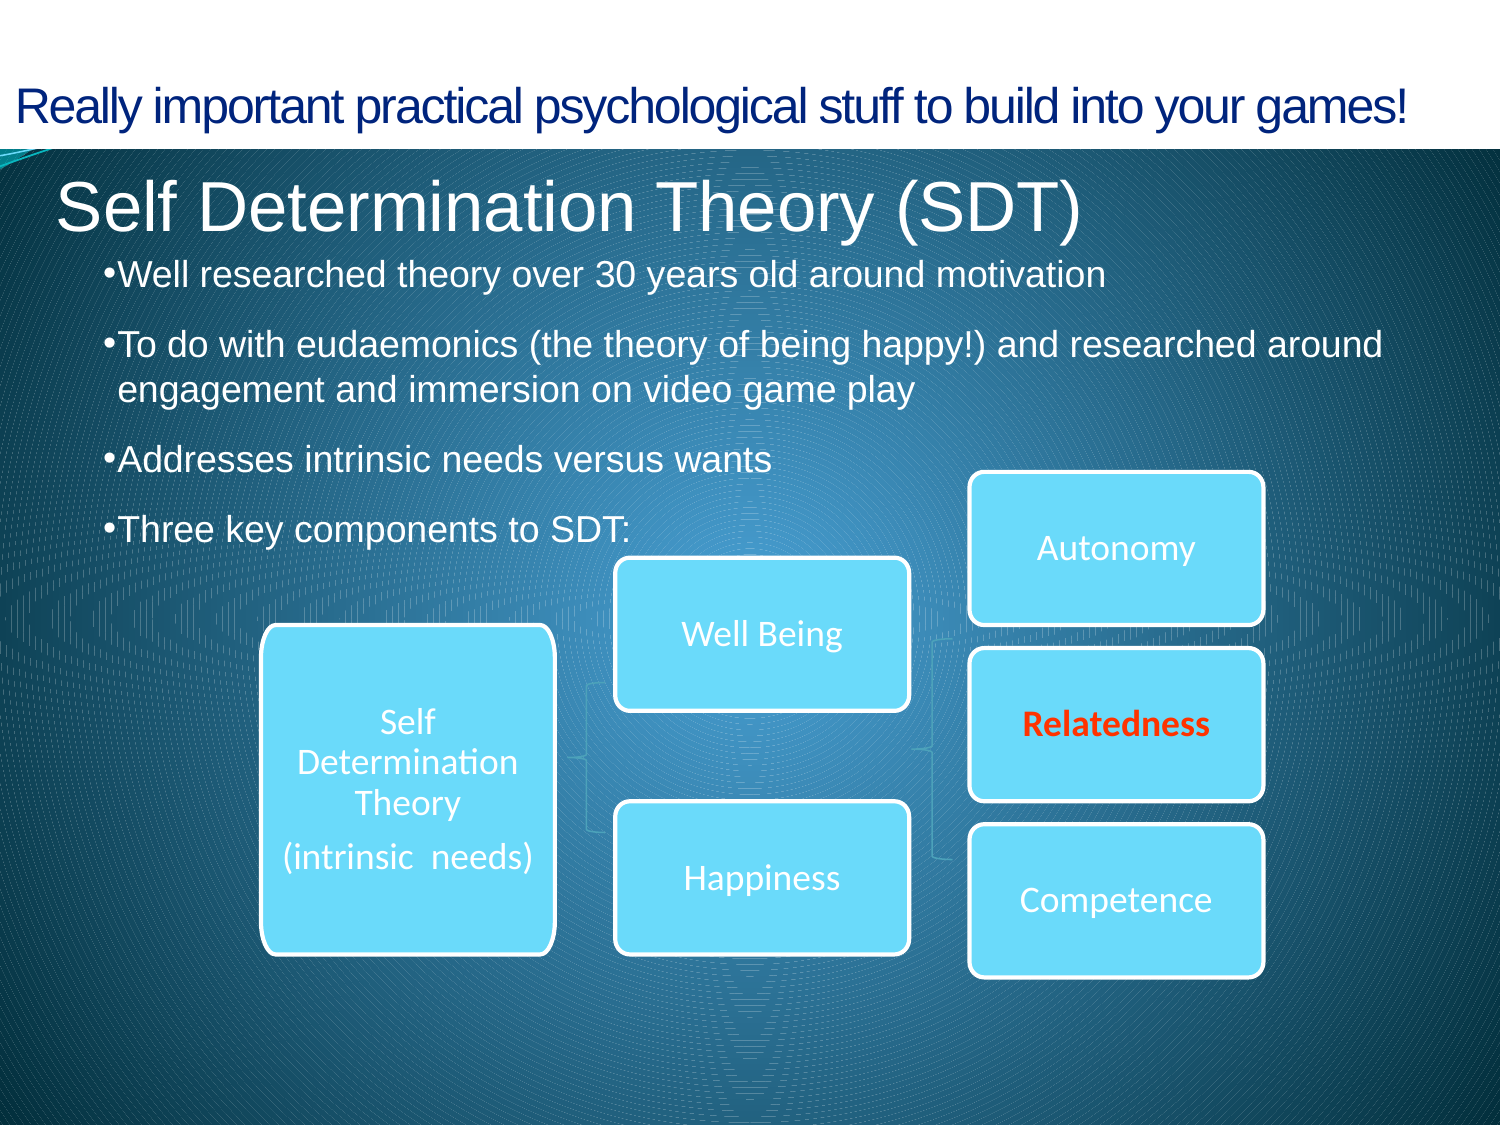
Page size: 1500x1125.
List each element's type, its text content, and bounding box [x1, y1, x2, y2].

text_box Self Determination Theory (SDT) [41, 153, 1400, 253]
text_box Really important practical psychological stuff to build into your games! [0, 6, 1459, 142]
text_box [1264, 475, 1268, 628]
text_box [260, 471, 1264, 978]
text_box [0, 0, 1500, 149]
text_box Well researched theory over 30 years old around motivation To do with eudaemonics (the theory of being happy!) and researched around engagement and immersion on video game play Addresses intrinsic needs versus wants Three key components to SDT: [88, 242, 1473, 628]
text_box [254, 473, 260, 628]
